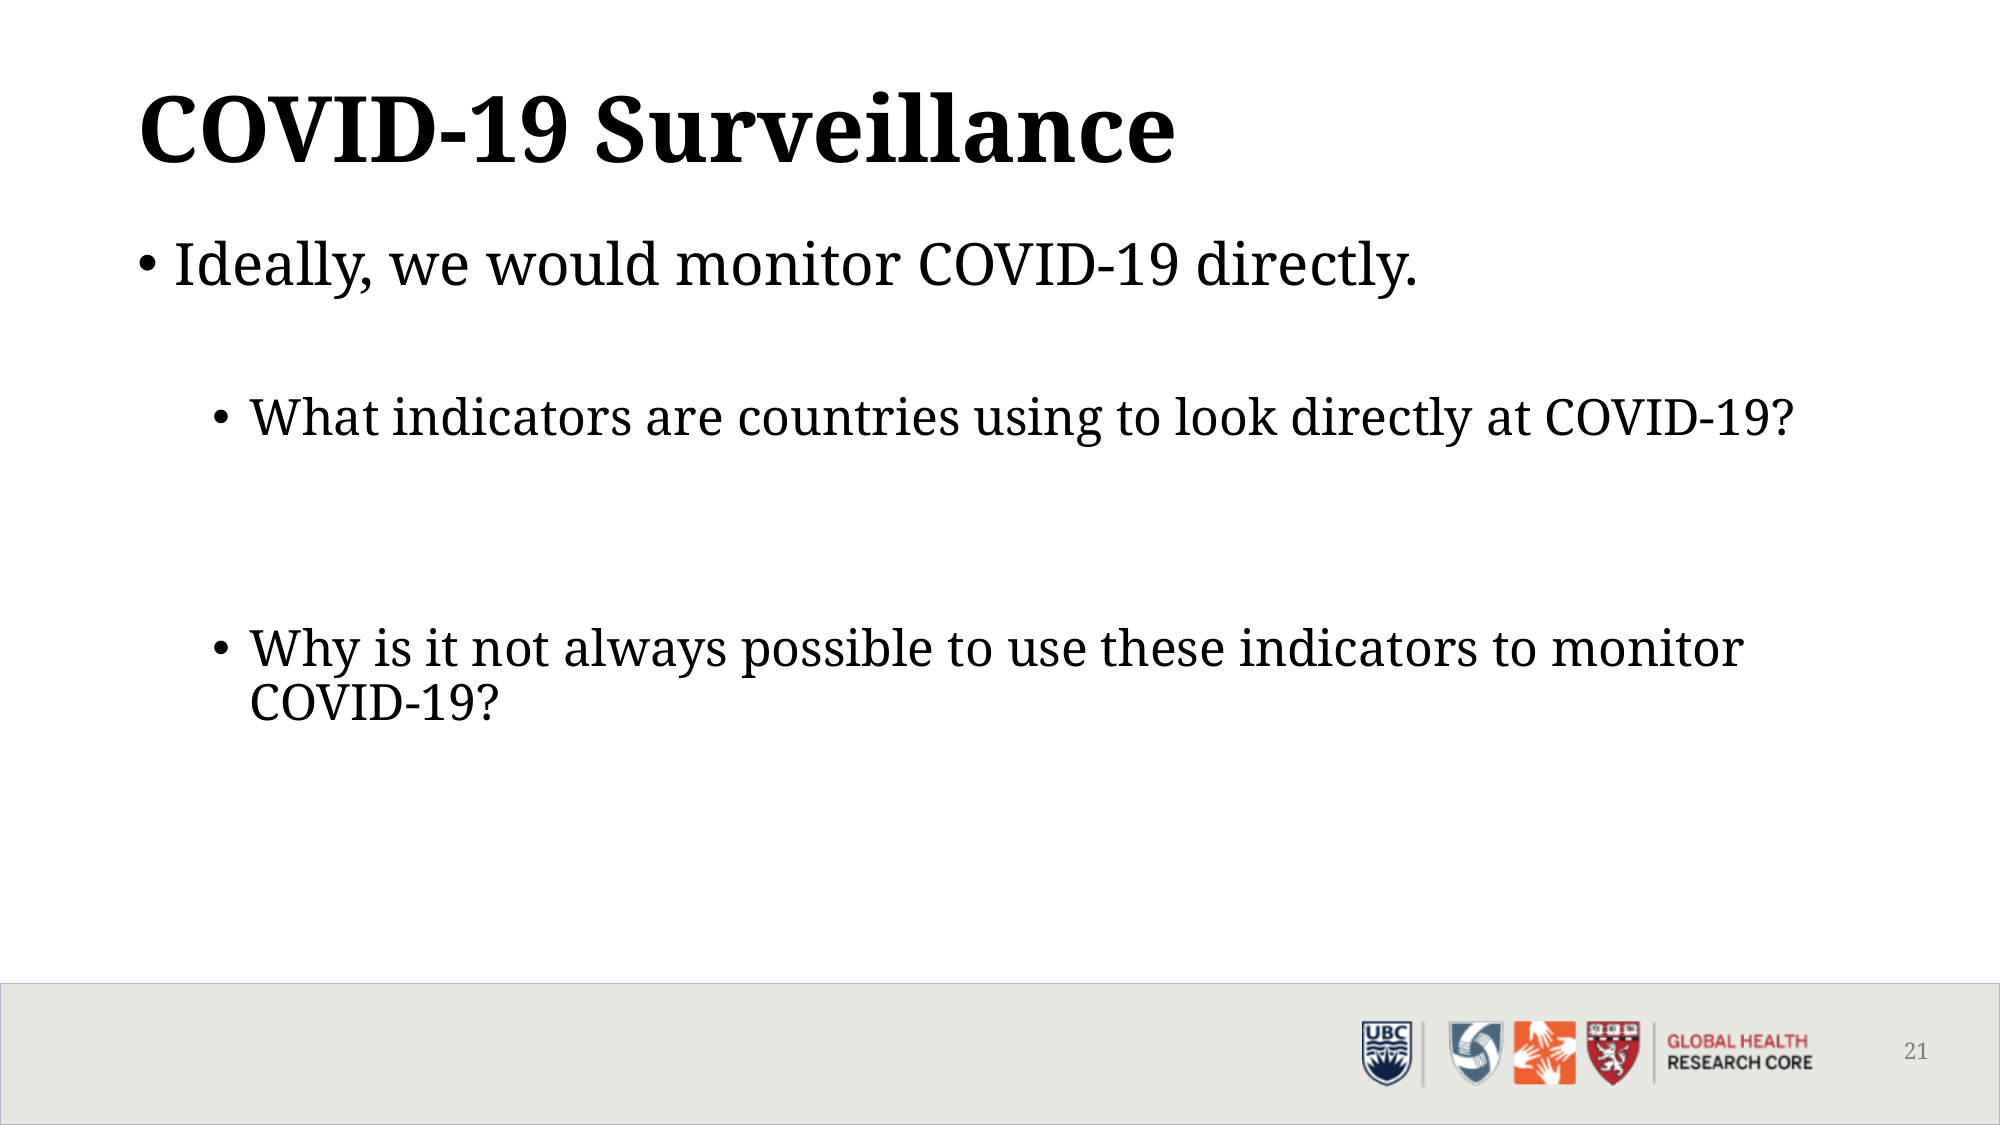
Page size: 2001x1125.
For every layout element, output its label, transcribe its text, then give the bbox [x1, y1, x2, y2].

title COVID-19 Surveillance [137, 59, 1863, 191]
picture [1362, 1021, 1859, 1114]
list Ideally, we would monitor COVID-19 directly. What indicators are countries using to look directly at COVID-19? Why is it not always possible to use these indicators to monitor COVID-19? [137, 227, 1863, 940]
